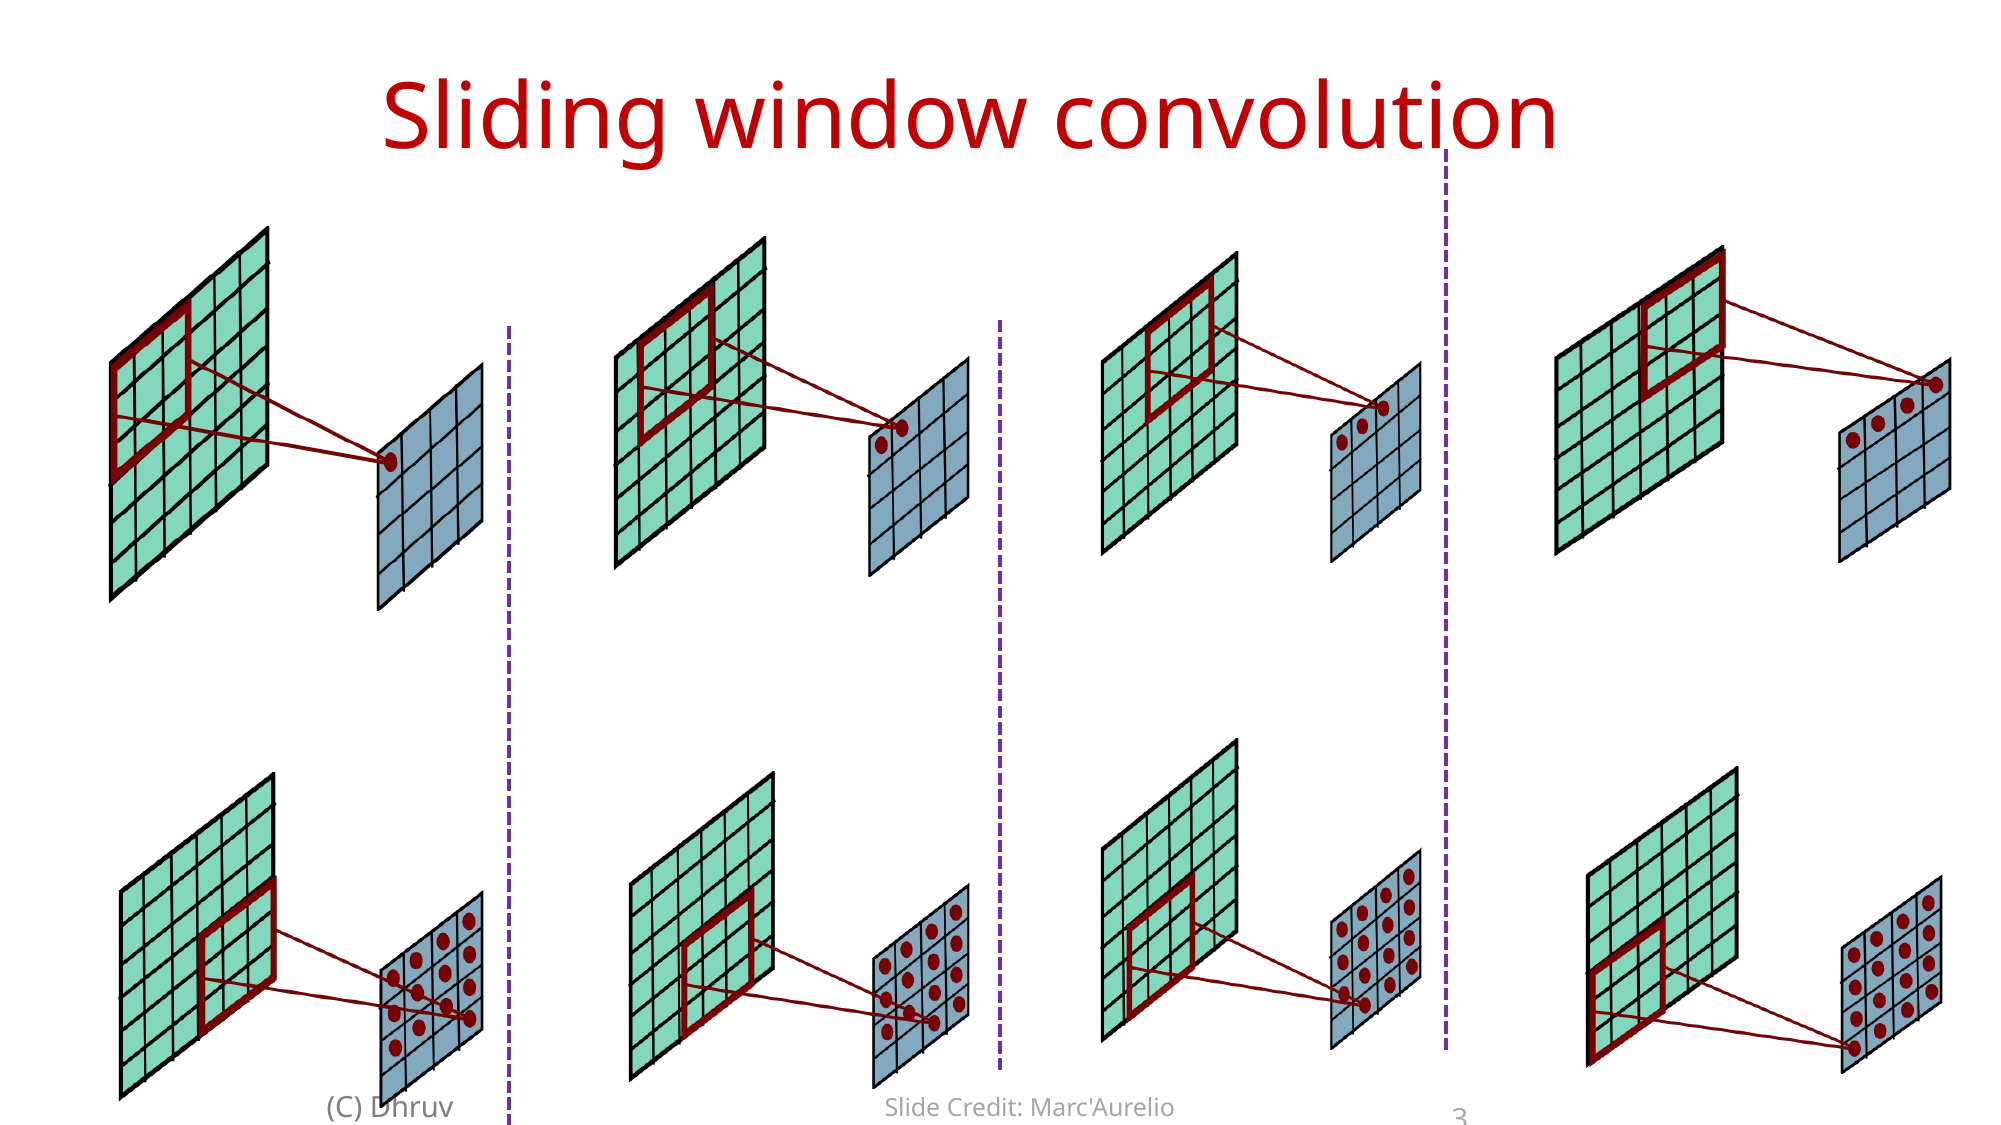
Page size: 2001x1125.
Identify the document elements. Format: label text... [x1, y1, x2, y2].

title Sliding window convolution [268, 16, 1671, 207]
picture [1099, 738, 1422, 1050]
text_box Slide Credit: Marc'Aurelio Ranzato [882, 1091, 1199, 1125]
slide_number 33 [1429, 796, 1467, 1125]
picture [627, 771, 970, 1089]
picture [107, 226, 484, 611]
picture [1584, 766, 1943, 1074]
picture [1551, 245, 1952, 563]
picture [612, 236, 970, 577]
picture [117, 772, 484, 1108]
text_box (C) Dhruv Batra [324, 1088, 496, 1125]
picture [1099, 251, 1422, 563]
